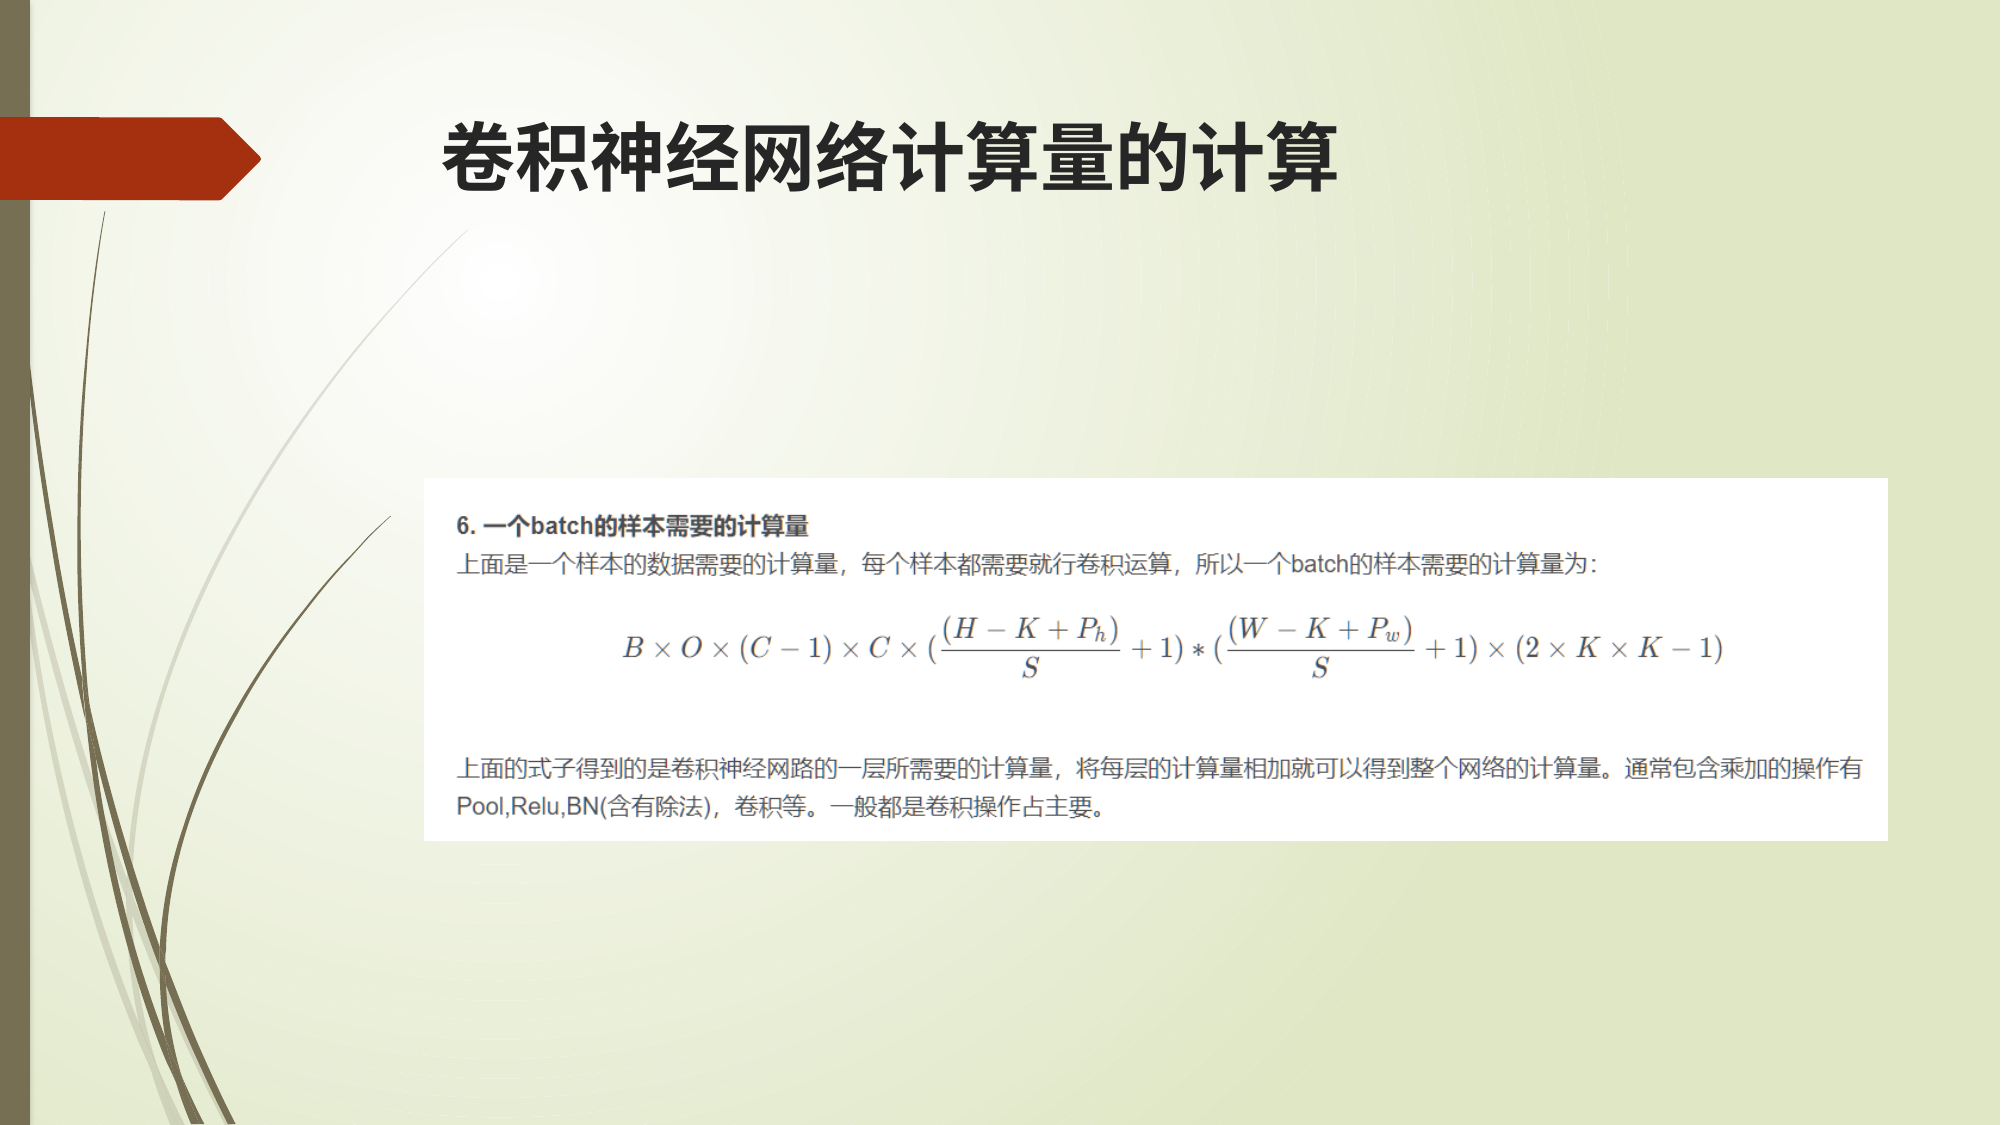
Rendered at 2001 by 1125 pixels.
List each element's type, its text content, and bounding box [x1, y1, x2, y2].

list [424, 478, 1888, 842]
title 卷积神经网络计算量的计算 [425, 102, 1888, 313]
